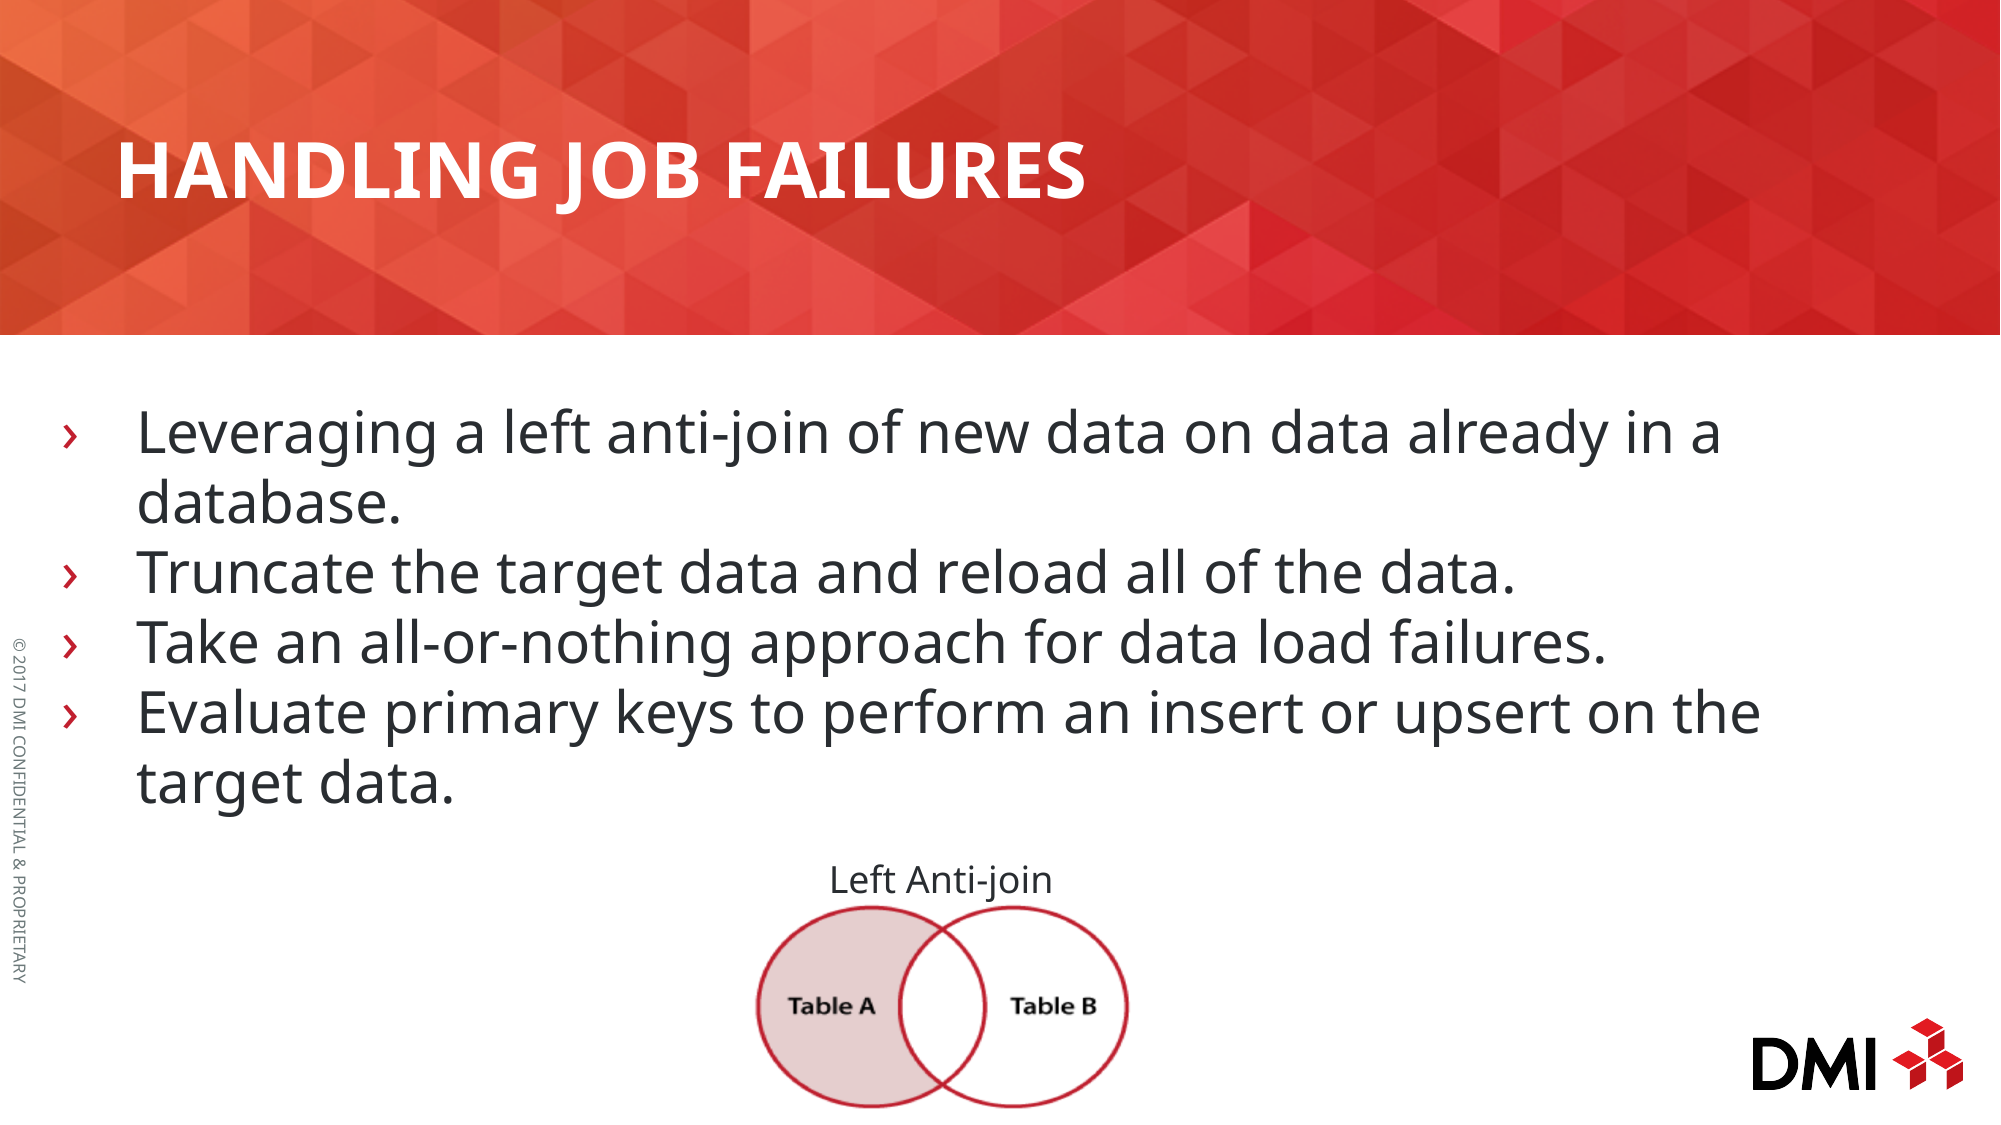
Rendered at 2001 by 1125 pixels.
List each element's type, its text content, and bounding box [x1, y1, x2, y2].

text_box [735, 848, 1152, 1116]
title Handling Job failures [99, 51, 1900, 283]
picture [1753, 1018, 1963, 1090]
picture [0, 0, 2000, 335]
list Leveraging a left anti-join of new data on data already in a database. Truncate the target data and reload all of the data. Take an all-or-nothing approach for data load failures. Evaluate primary keys to perform an insert or upsert on the target data. [46, 388, 1955, 835]
